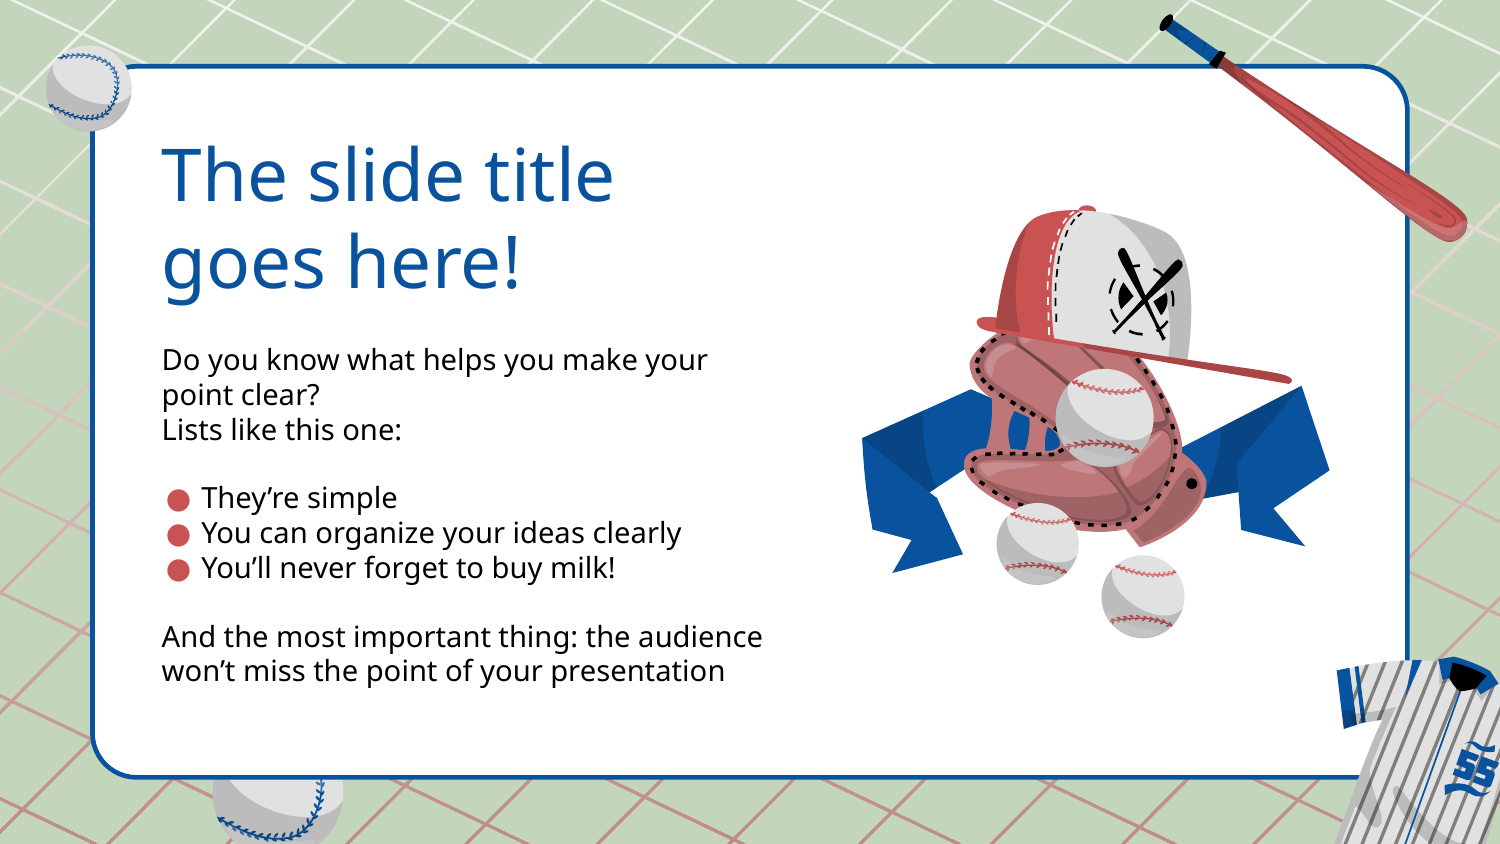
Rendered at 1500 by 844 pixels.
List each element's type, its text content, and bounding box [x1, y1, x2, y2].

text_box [861, 205, 1330, 639]
list Do you know what helps you make your point clear? Lists like this one: They’re simple You can organize your ideas clearly You’ll never forget to buy milk! And the most important thing: the audience won’t miss the point of your presentation [146, 321, 787, 708]
title The slide title goes here! [146, 136, 692, 296]
